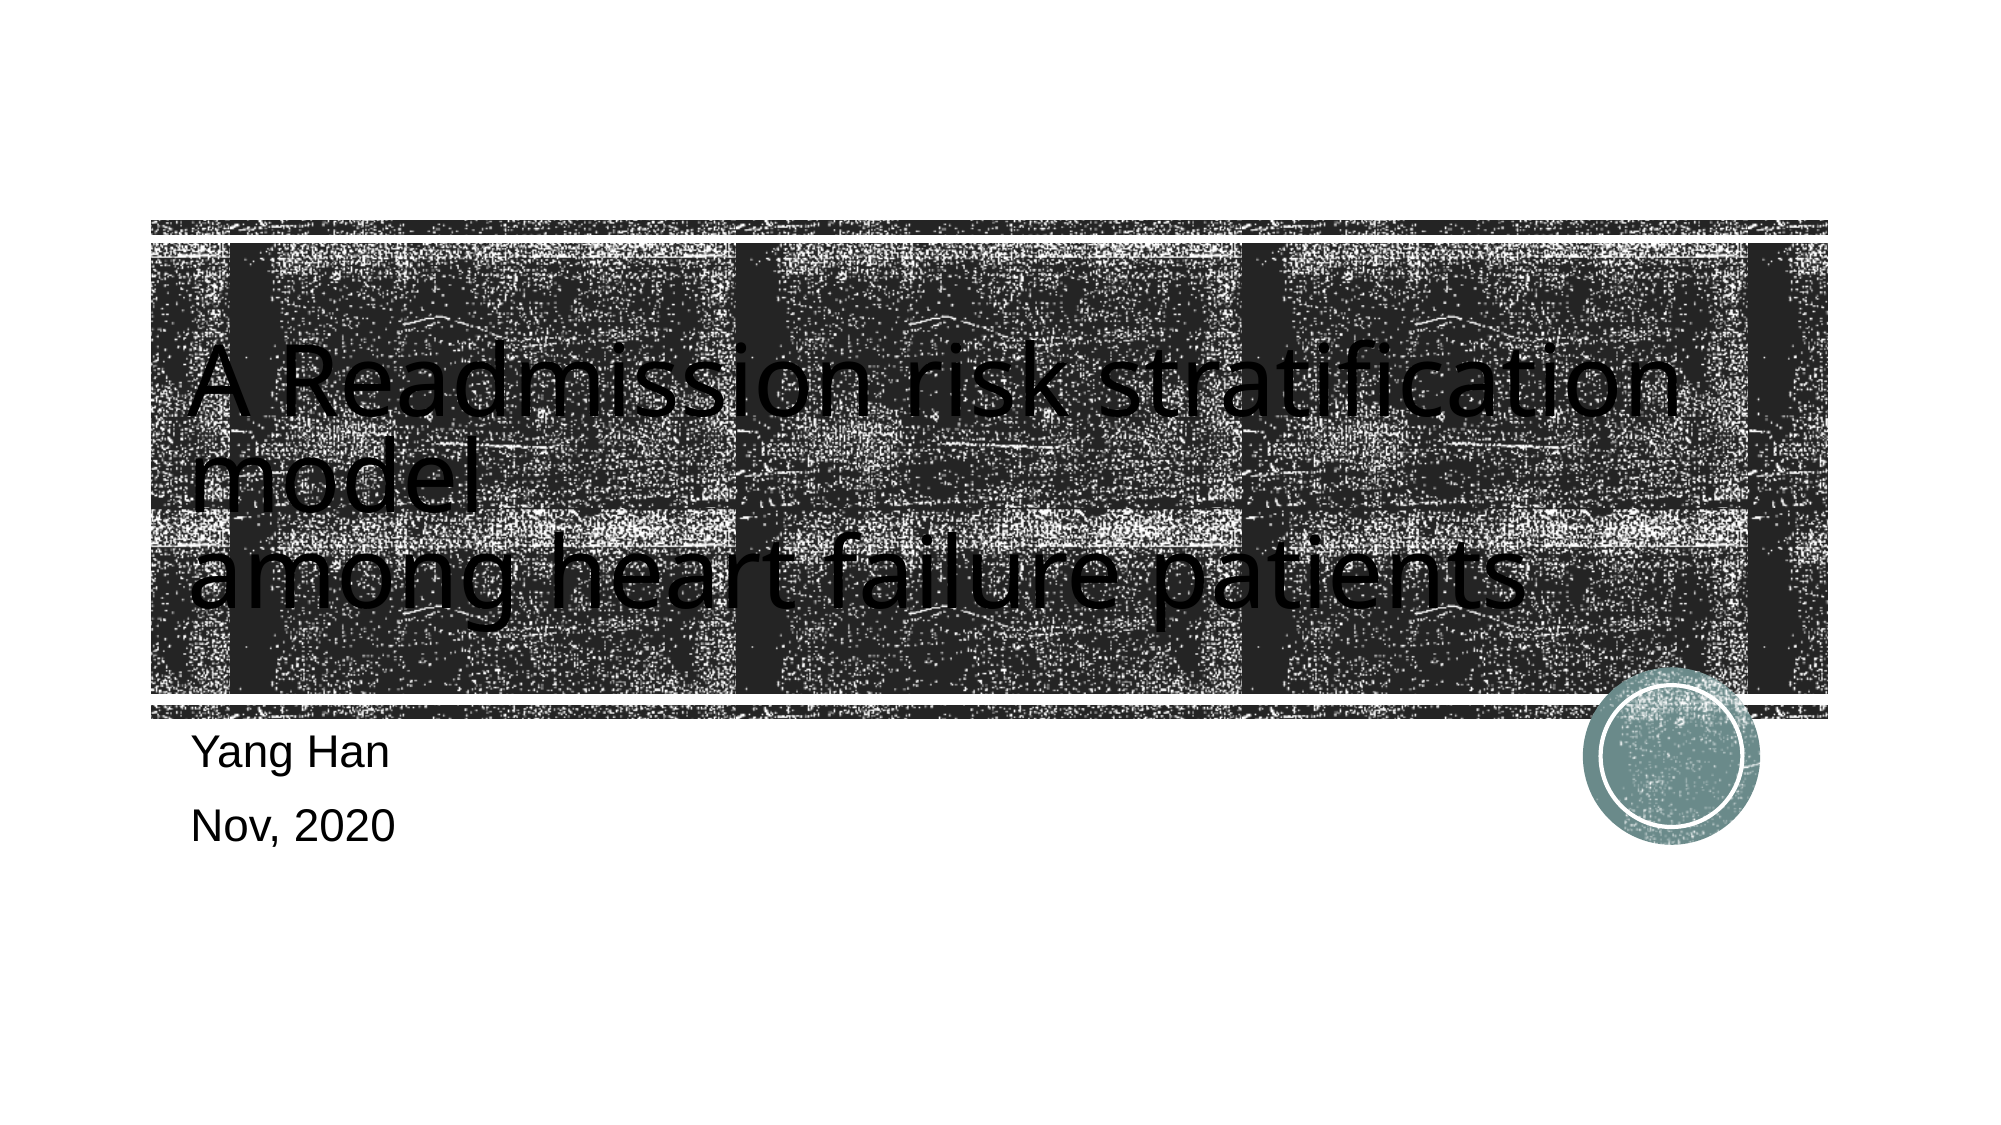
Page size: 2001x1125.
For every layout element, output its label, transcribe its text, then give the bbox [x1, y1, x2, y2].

subtitle Yang Han Nov, 2020 [175, 720, 1470, 896]
title A Readmission risk stratification model among heart failure patients [172, 234, 1808, 733]
